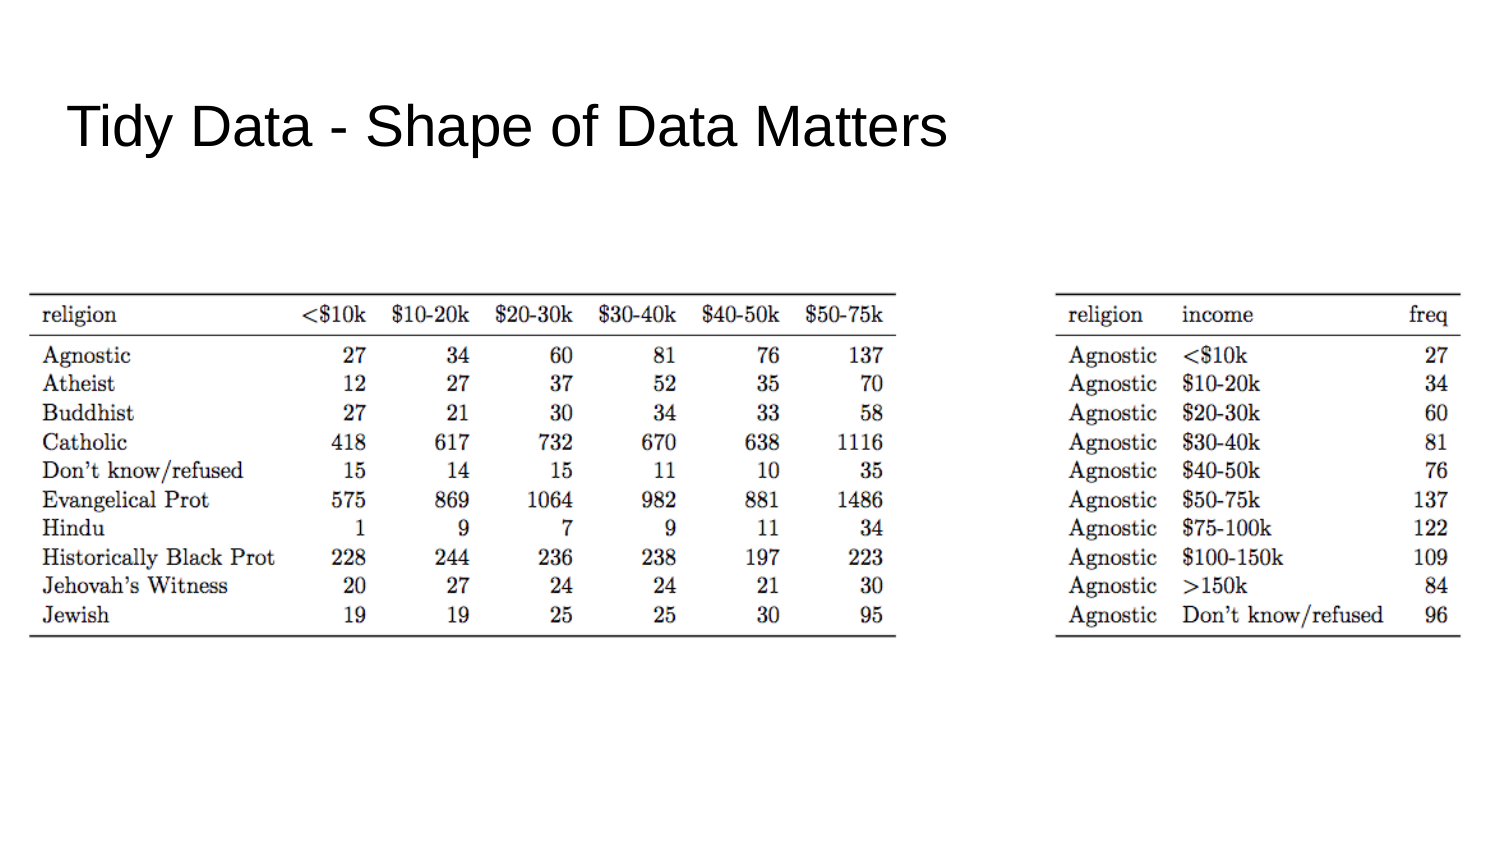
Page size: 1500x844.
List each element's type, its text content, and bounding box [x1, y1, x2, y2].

picture [1037, 275, 1476, 652]
picture [0, 275, 923, 652]
title Tidy Data - Shape of Data Matters [51, 72, 1449, 167]
